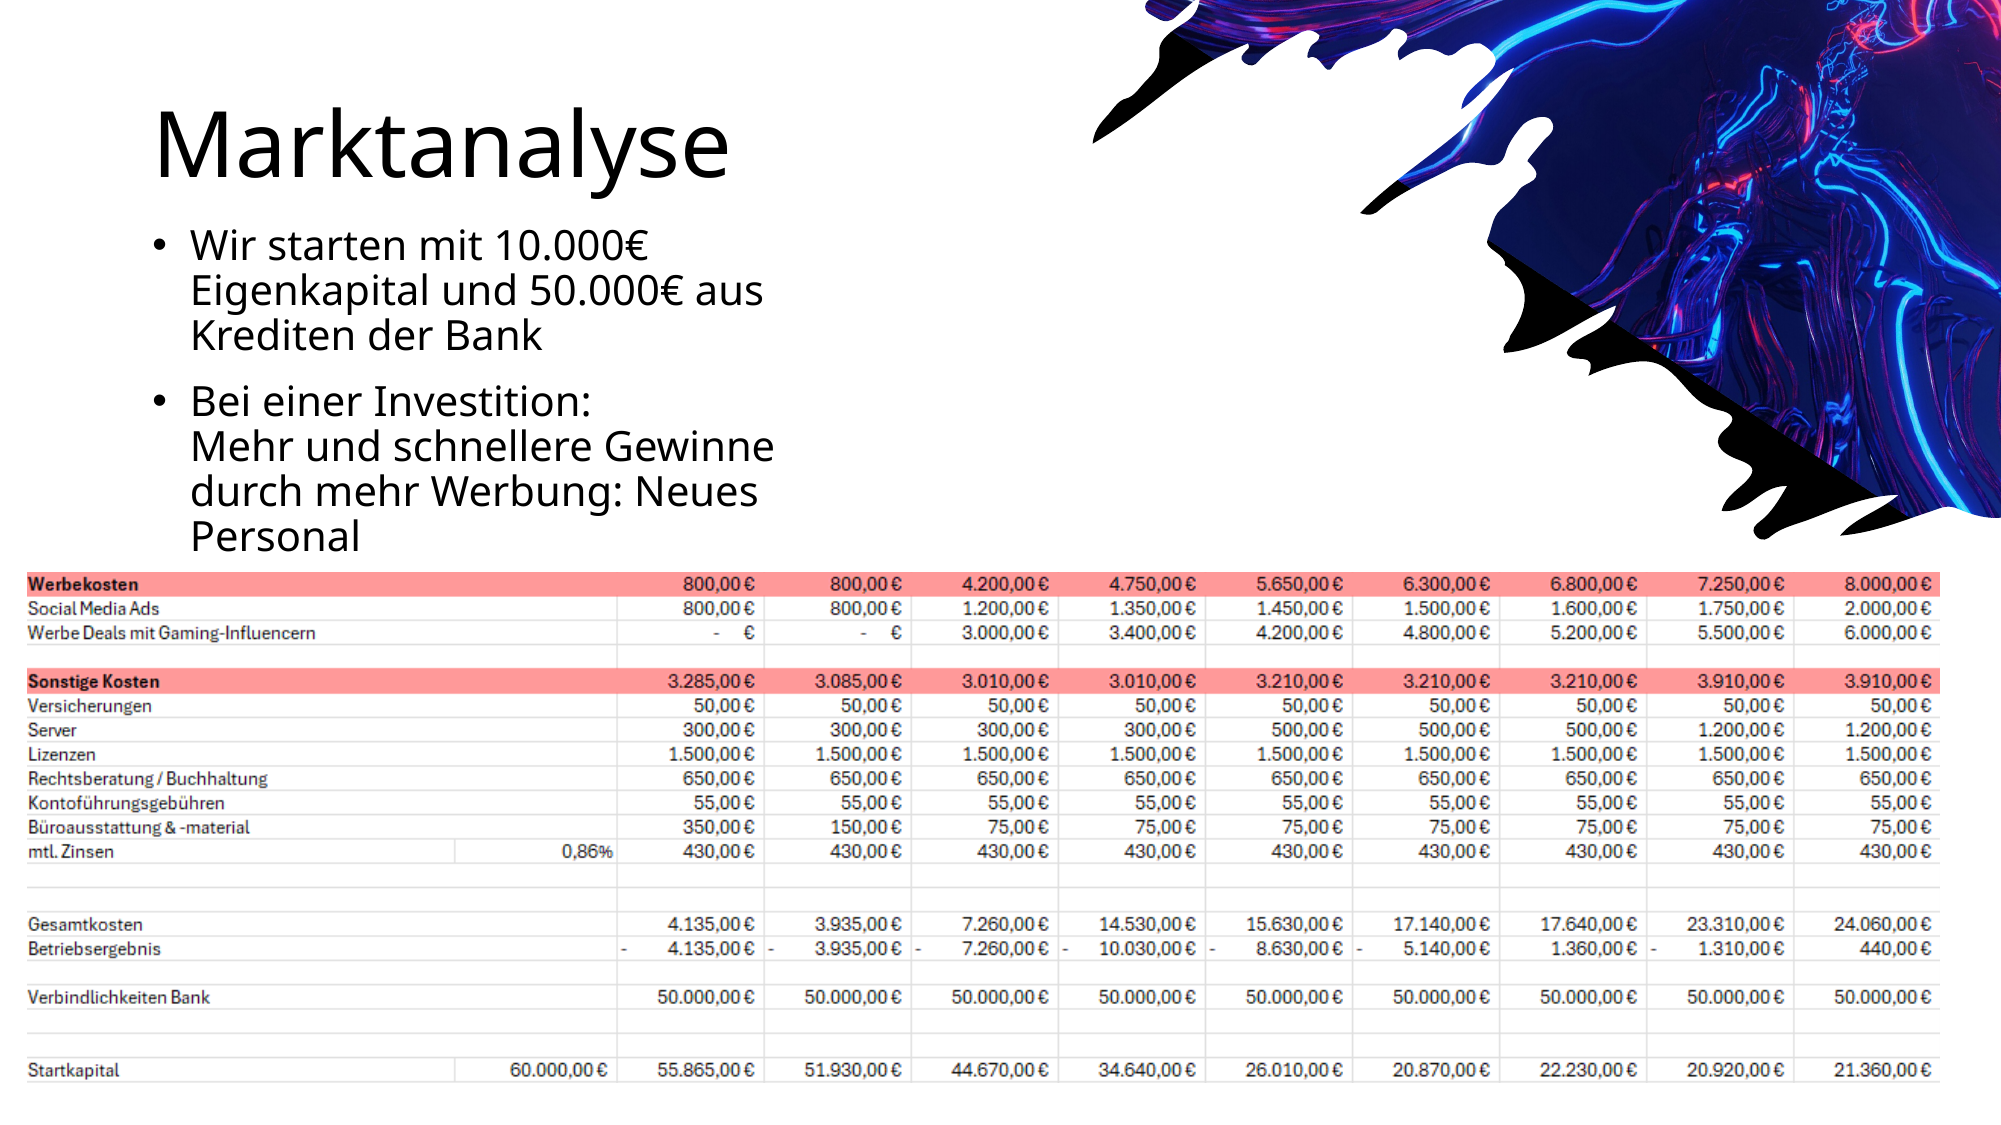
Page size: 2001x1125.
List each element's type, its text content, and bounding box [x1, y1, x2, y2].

list Wir starten mit 10.000€ Eigenkapital und 50.000€ aus Krediten der Bank Bei einer Investition: Mehr und schnellere Gewinne durch mehr Werbung: Neues Personal [137, 216, 896, 572]
picture [26, 0, 2001, 1083]
title Marktanalyse [137, 0, 999, 297]
